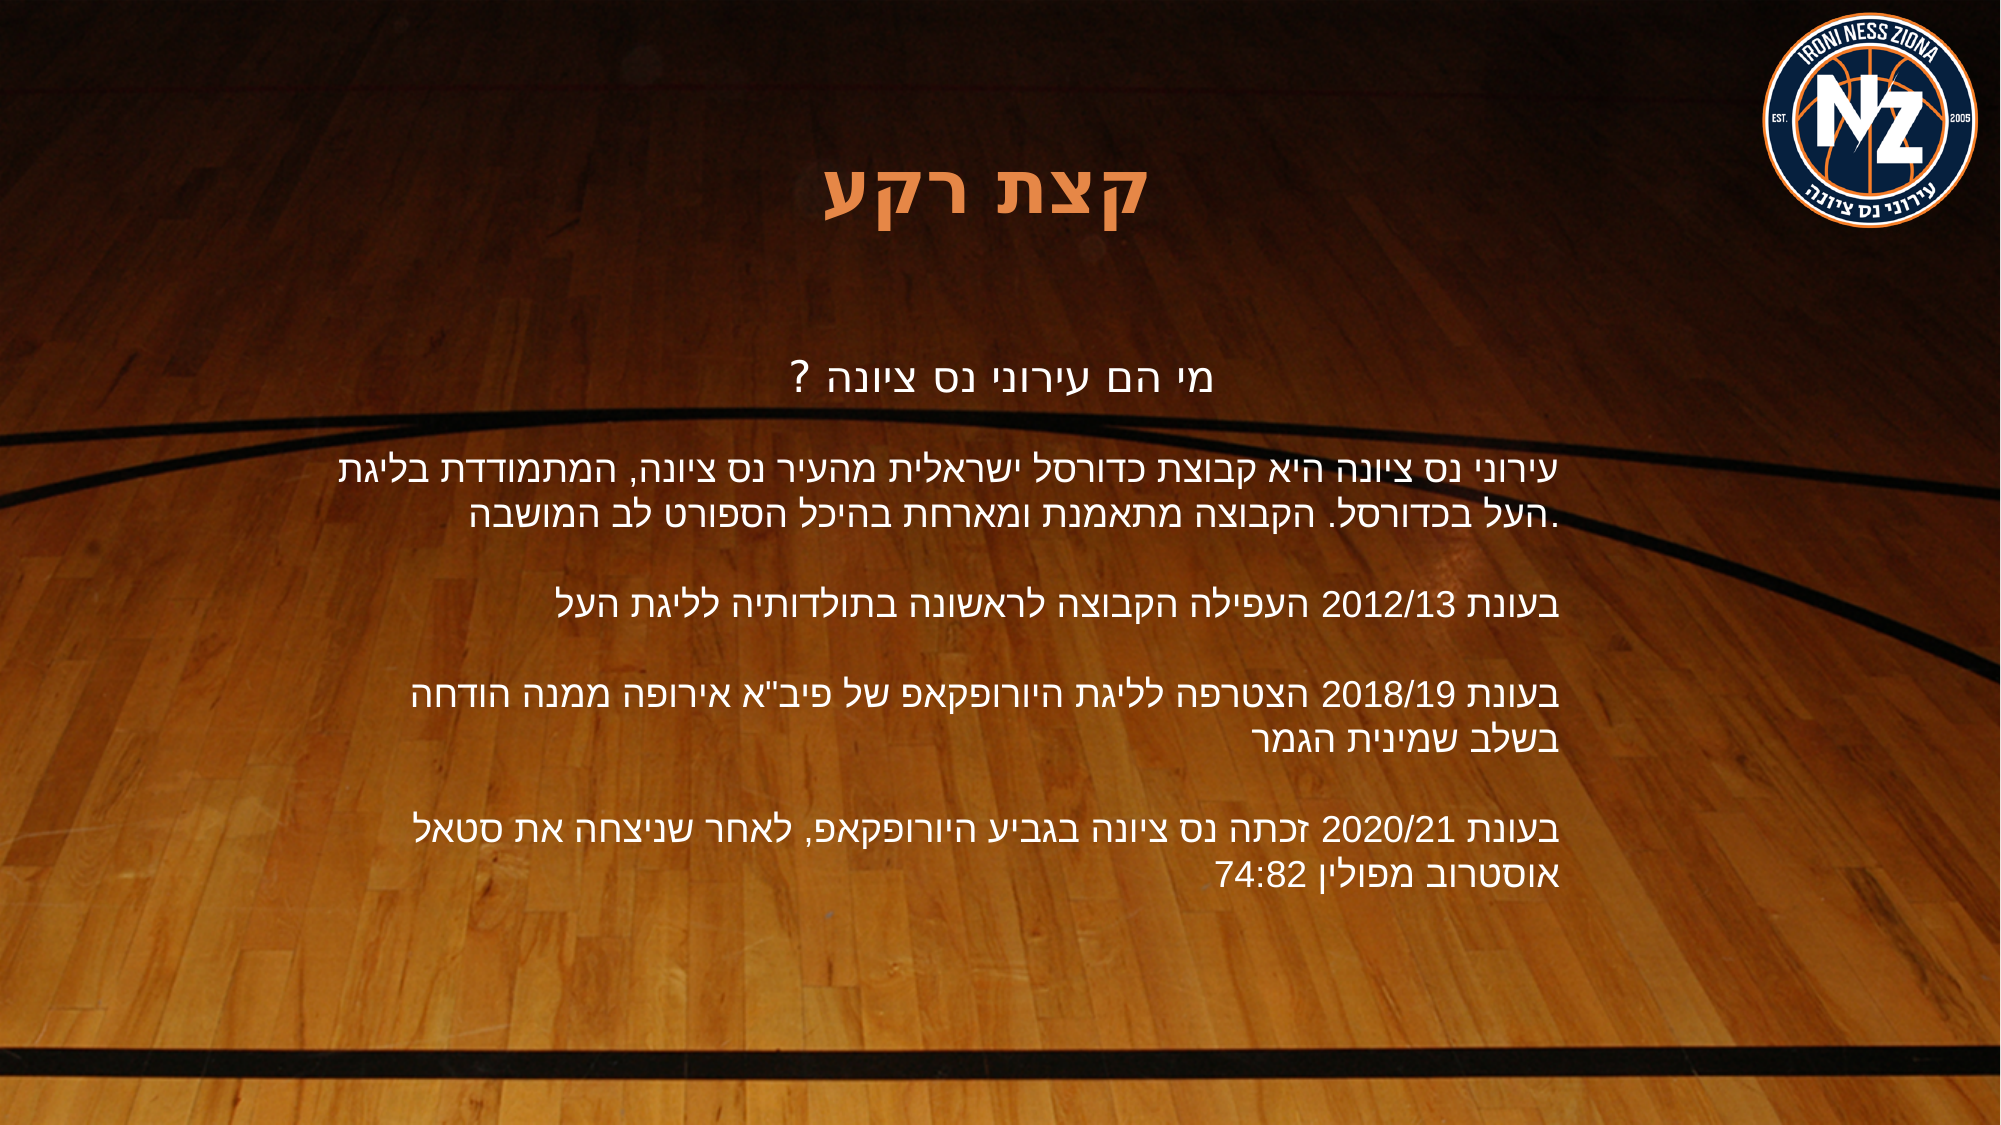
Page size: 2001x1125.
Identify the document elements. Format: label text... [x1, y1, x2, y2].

text_box עירוני נס ציונה היא קבוצת כדורסל ישראלית מהעיר נס ציונה, המתמודדת בליגת העל בכדורסל. הקבוצה מתאמנת ומארחת בהיכל הספורט לב המושבה. בעונת 2012/13 העפילה הקבוצה לראשונה בתולדותיה לליגת העל בעונת 2018/19 הצטרפה לליגת היורופקאפ של פיב"א אירופה ממנה הודחה בשלב שמינית הגמר בעונת 2020/21 זכתה נס ציונה בגביע היורופקאפ, לאחר שניצחה את סטאל אוסטרוב מפולין 74:82 [312, 437, 1575, 1125]
picture [0, 0, 2001, 1125]
list מי הם עירוני נס ציונה ? [768, 337, 1232, 437]
title קצת רקע [174, 50, 1749, 238]
